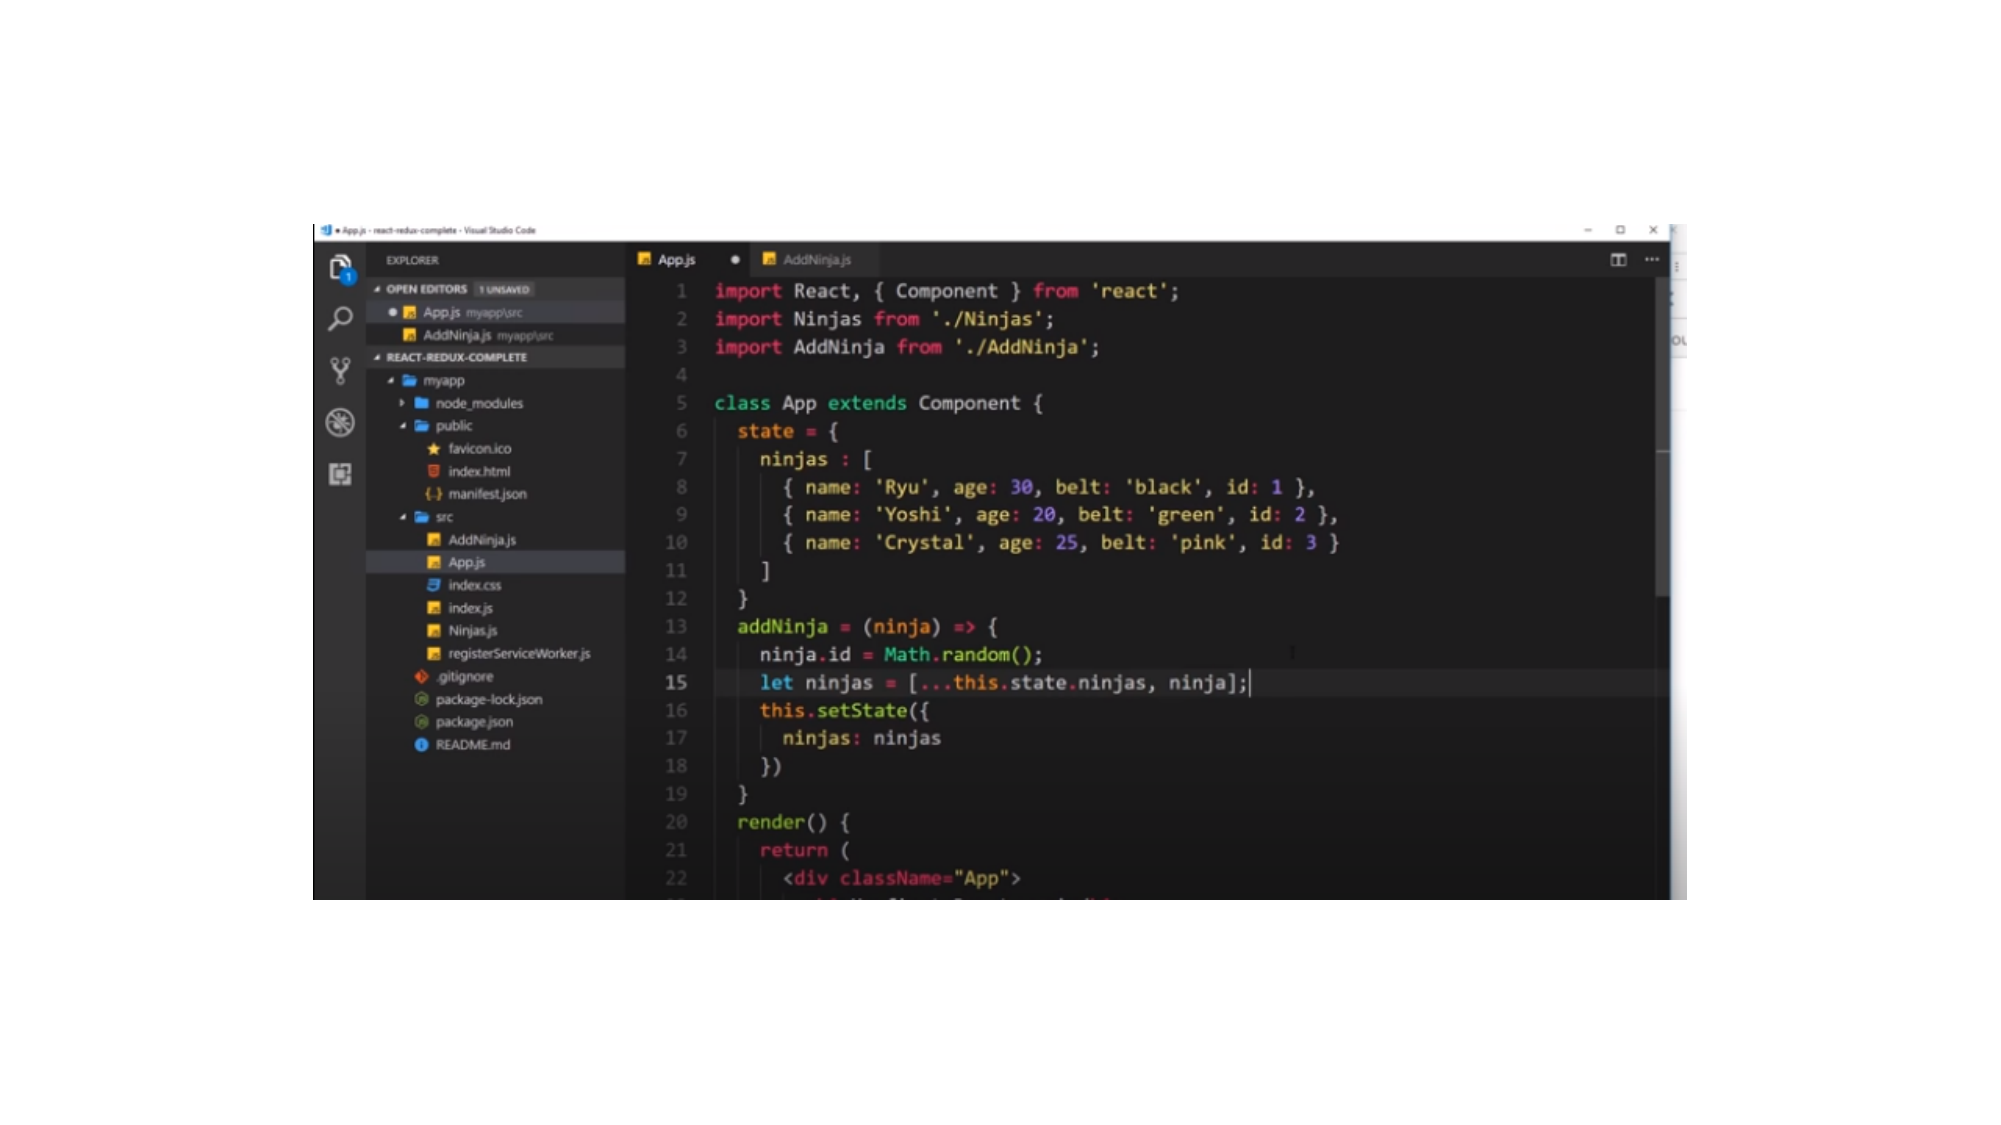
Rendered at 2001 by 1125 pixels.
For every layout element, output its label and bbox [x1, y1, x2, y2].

picture [313, 224, 1687, 901]
